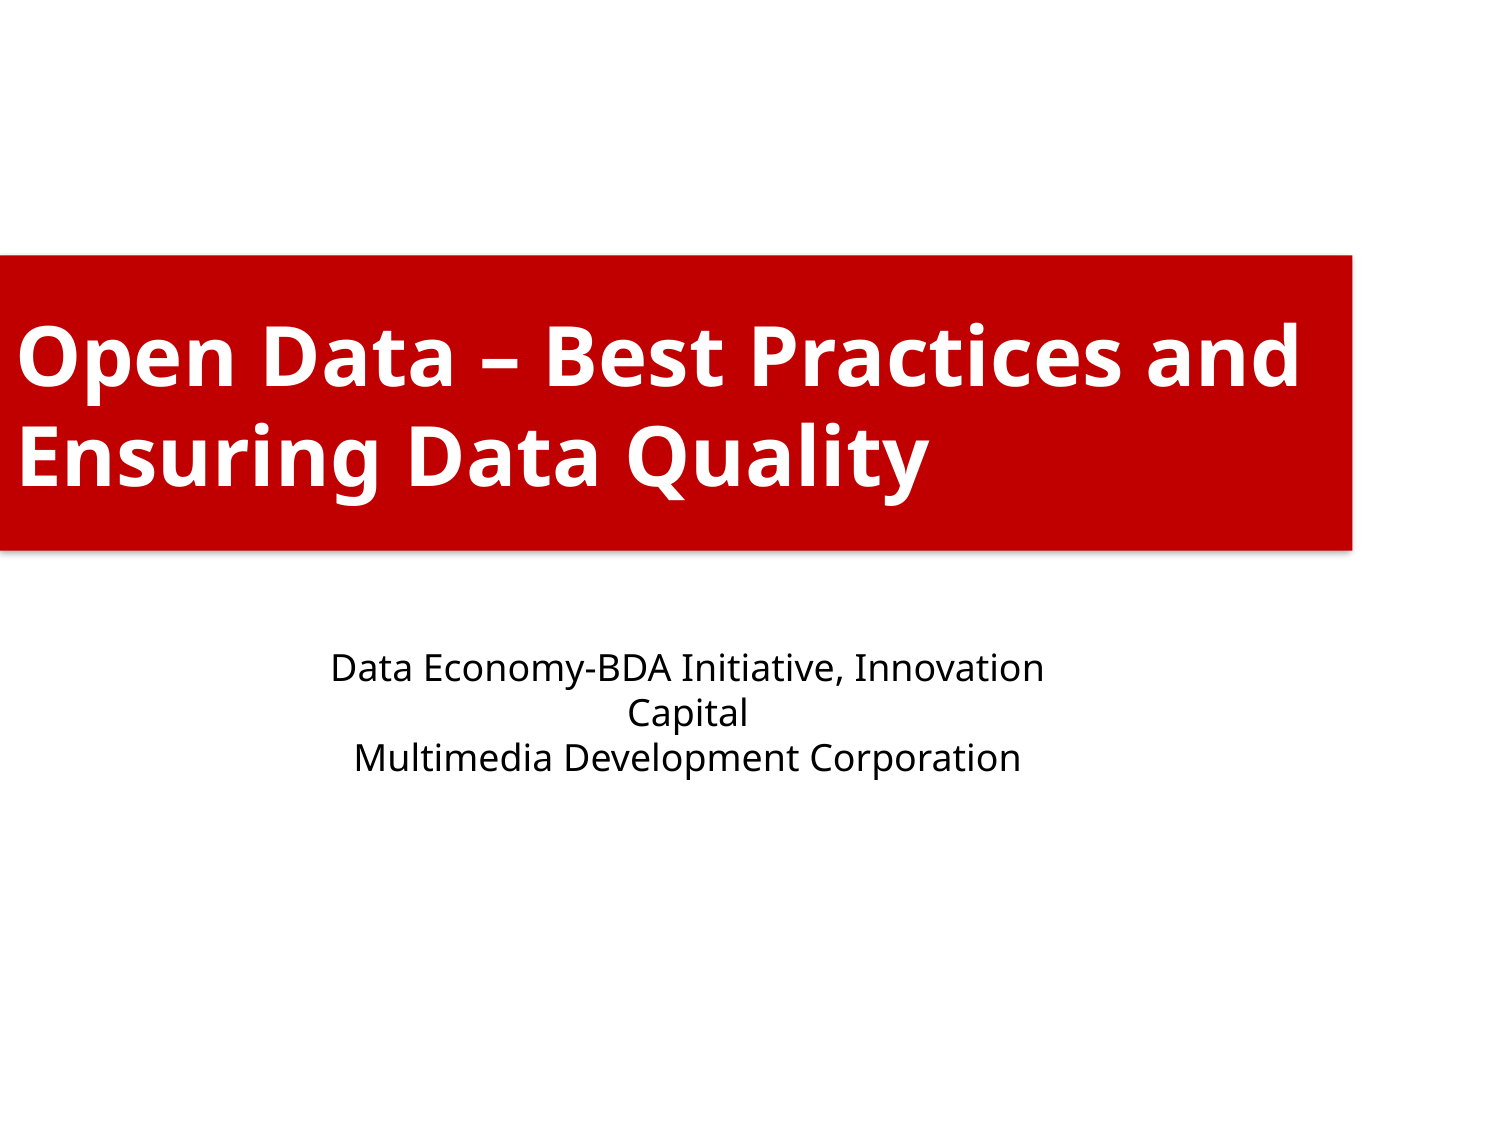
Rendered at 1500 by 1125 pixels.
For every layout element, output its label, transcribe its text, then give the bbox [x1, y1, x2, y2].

text_box Open Data – Best Practices and Ensuring Data Quality [0, 255, 1353, 551]
text_box Data Economy-BDA Initiative, Innovation Capital Multimedia Development Corporation [312, 636, 1063, 787]
